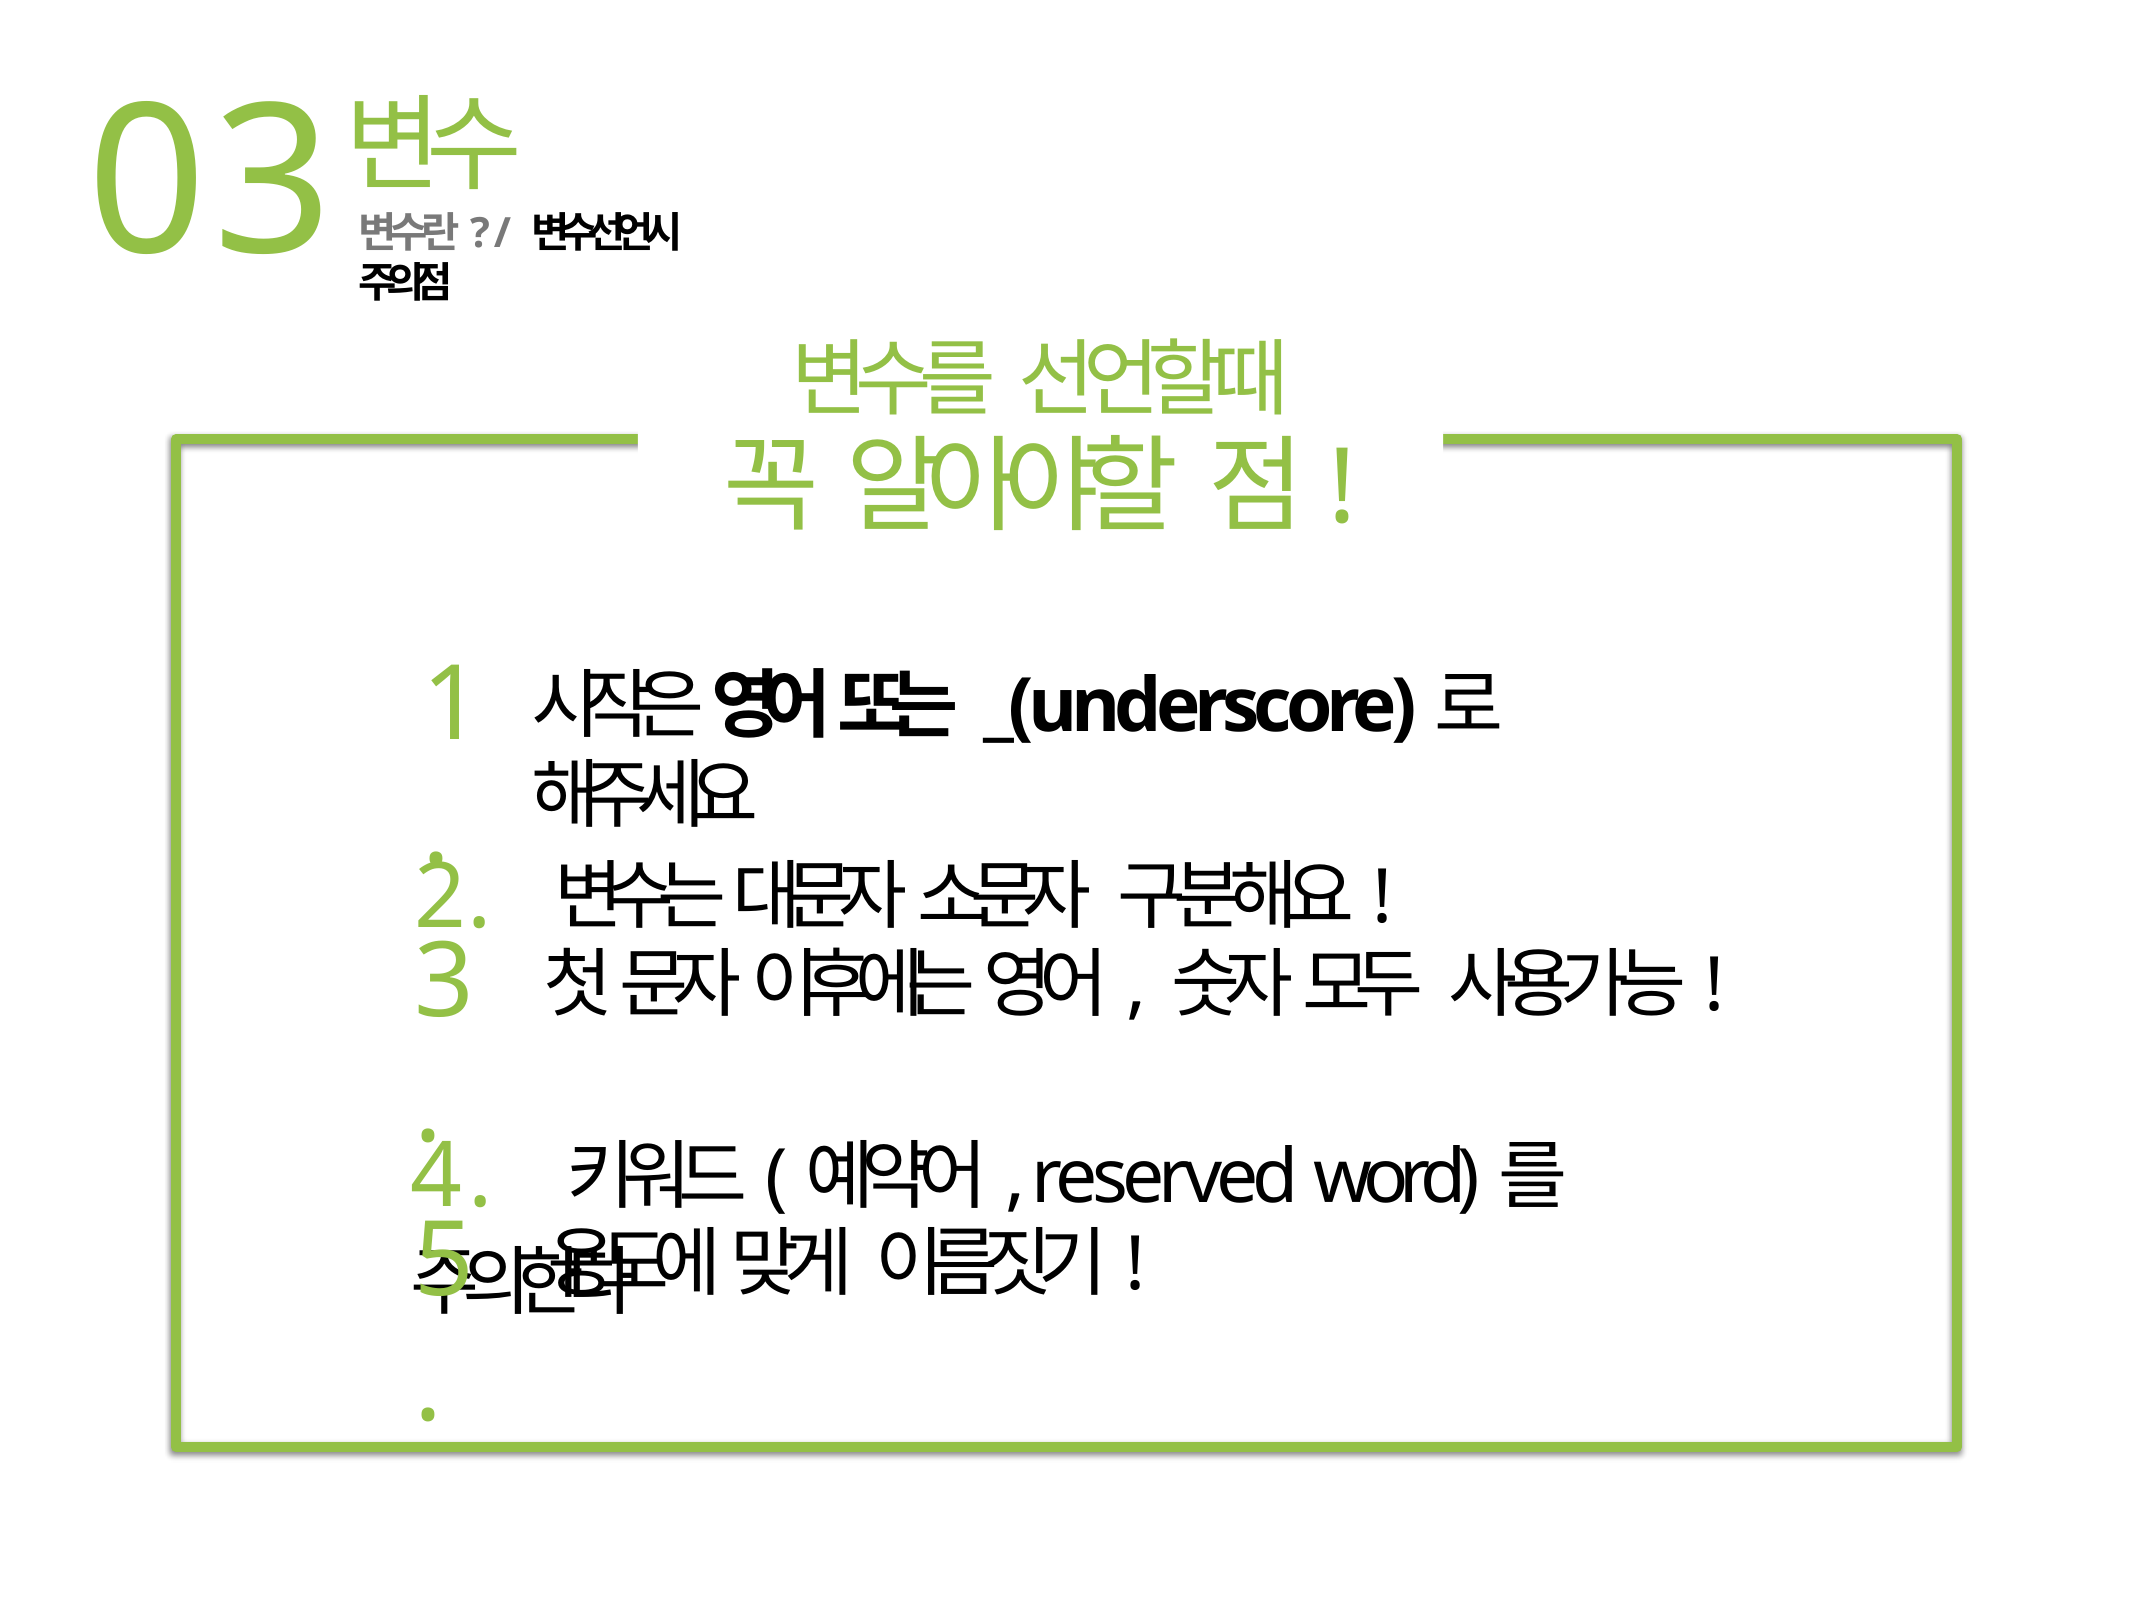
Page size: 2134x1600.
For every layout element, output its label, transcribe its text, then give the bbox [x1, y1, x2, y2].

text_box 1. [420, 635, 485, 766]
text_box 시작은 영어 또는 _(underscore)로 해주세요 [529, 656, 1724, 837]
text_box 4. 키워드(예약어, reserved word)를 주의한다 [408, 1045, 1685, 1324]
text_box 변수를 선언할때 꼭 알아야할 점! [722, 331, 1359, 544]
text_box 첫 문자 이후에는 영어, 숫자 모두 사용가능! [541, 935, 1688, 1026]
text_box 5. [412, 1191, 498, 1442]
text_box 3. [412, 912, 497, 1045]
text_box [637, 322, 1444, 553]
text_box 2. 변수는 대문자 소문자 구분해요! [412, 766, 1382, 955]
text_box 변수 변수란? / 변수선언시 주의점 [343, 77, 780, 307]
text_box 03 [85, 43, 333, 294]
text_box [176, 439, 1958, 1447]
text_box [164, 431, 1969, 1463]
